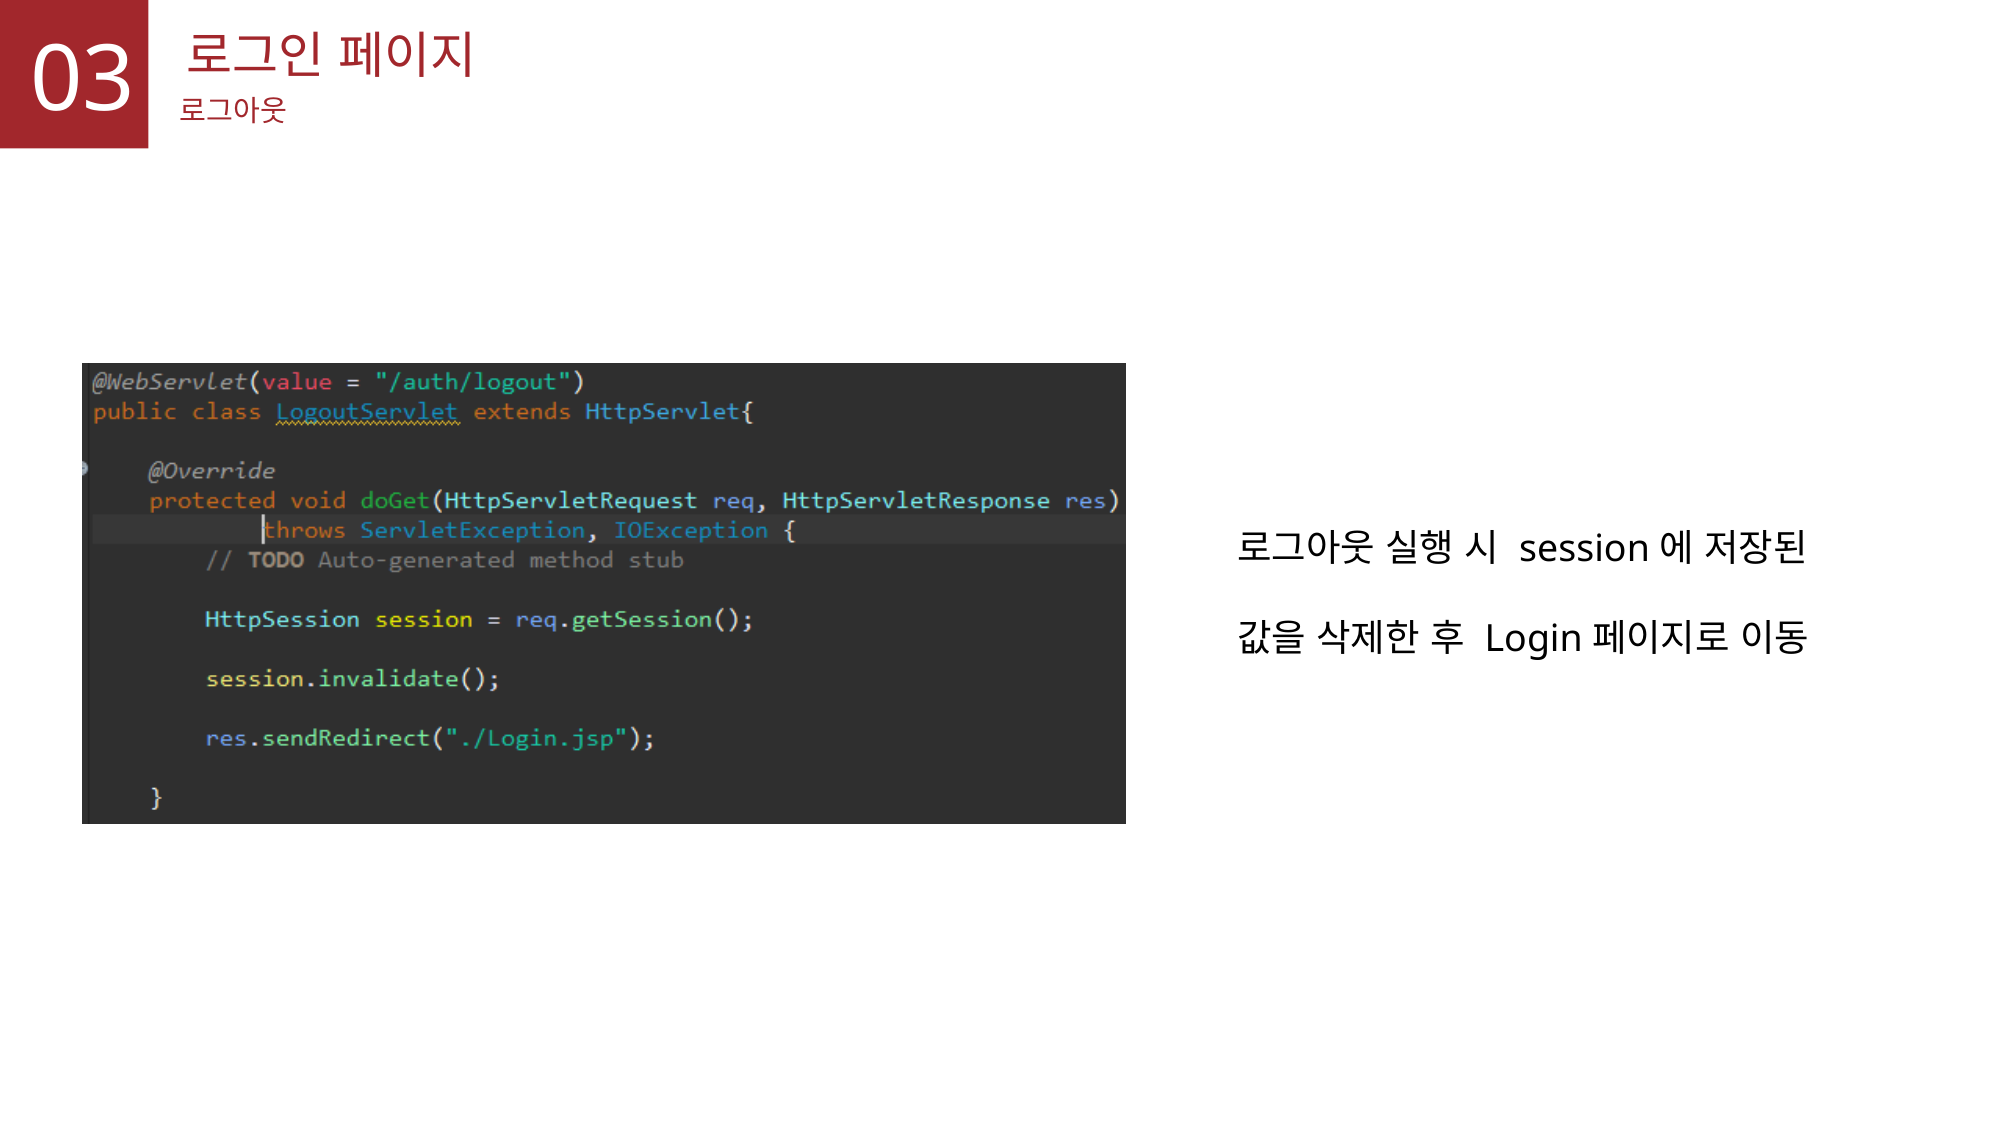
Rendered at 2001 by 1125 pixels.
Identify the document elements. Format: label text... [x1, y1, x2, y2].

text_box 로그아웃 [164, 85, 303, 135]
text_box 로그인 페이지 [171, 15, 492, 91]
text_box [0, 0, 149, 149]
text_box 03 [15, 11, 151, 136]
picture [82, 363, 1126, 825]
text_box 로그아웃 실행 시 session에 저장된 값을 삭제한 후 Login페이지로 이동 [1222, 471, 1825, 666]
